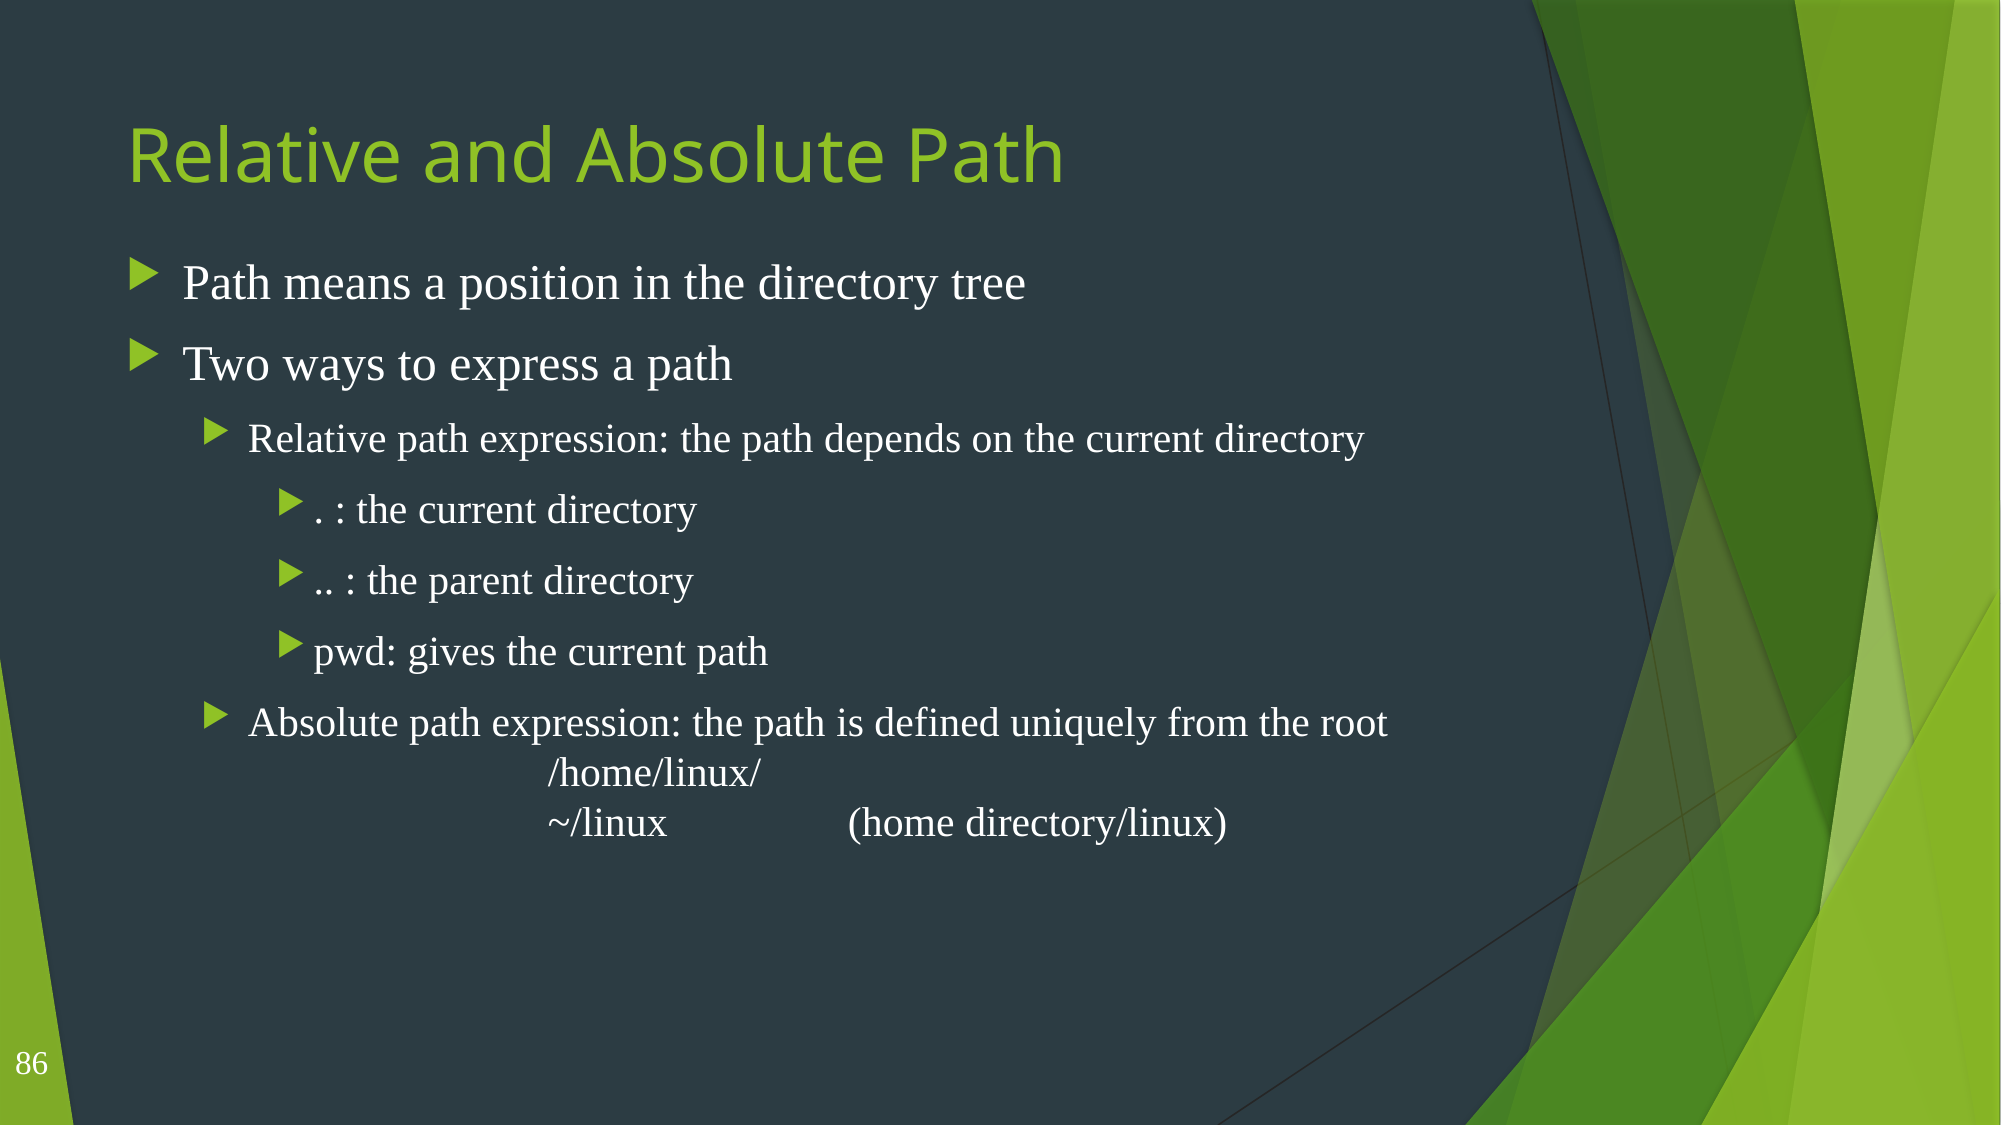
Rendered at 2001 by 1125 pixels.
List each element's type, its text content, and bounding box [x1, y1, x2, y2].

slide_number 86 [0, 1024, 350, 1100]
list Path means a position in the directory tree Two ways to express a path Relative path expression: the path depends on the current directory . : the current directory .. : the parent directory pwd: gives the current path Absolute path expression: the path is defined uniquely from the root /home/linux/ ~/linux (home directory/linux) [111, 241, 1725, 1065]
title Relative and Absolute Path [111, 99, 1725, 241]
